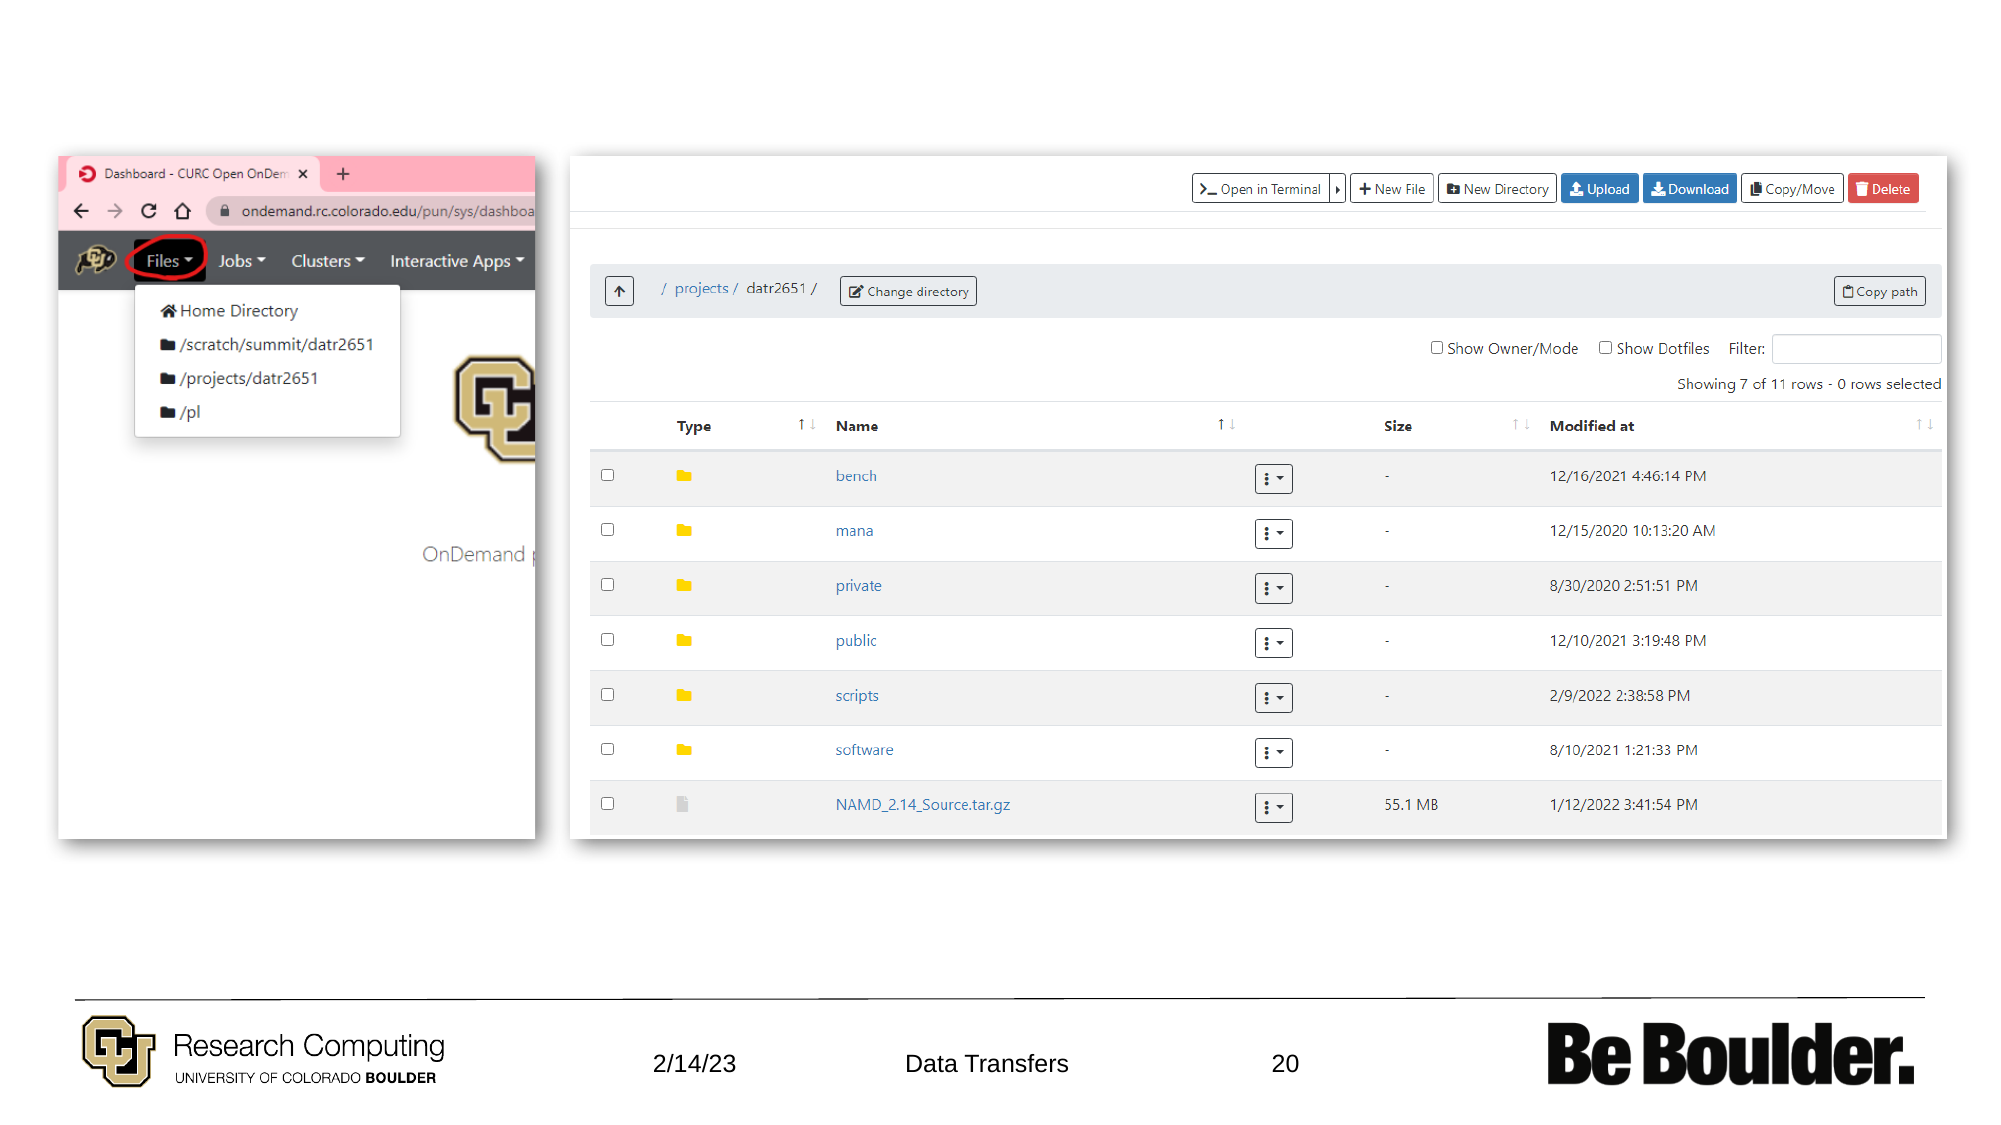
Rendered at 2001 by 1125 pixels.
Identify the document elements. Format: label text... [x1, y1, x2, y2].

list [58, 156, 536, 839]
picture [1524, 1015, 1938, 1088]
picture [81, 1015, 444, 1088]
footer Data Transfers [772, 1032, 1202, 1093]
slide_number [637, 1032, 772, 1093]
picture [570, 156, 1947, 839]
slide_number 20 [1202, 1032, 1315, 1093]
